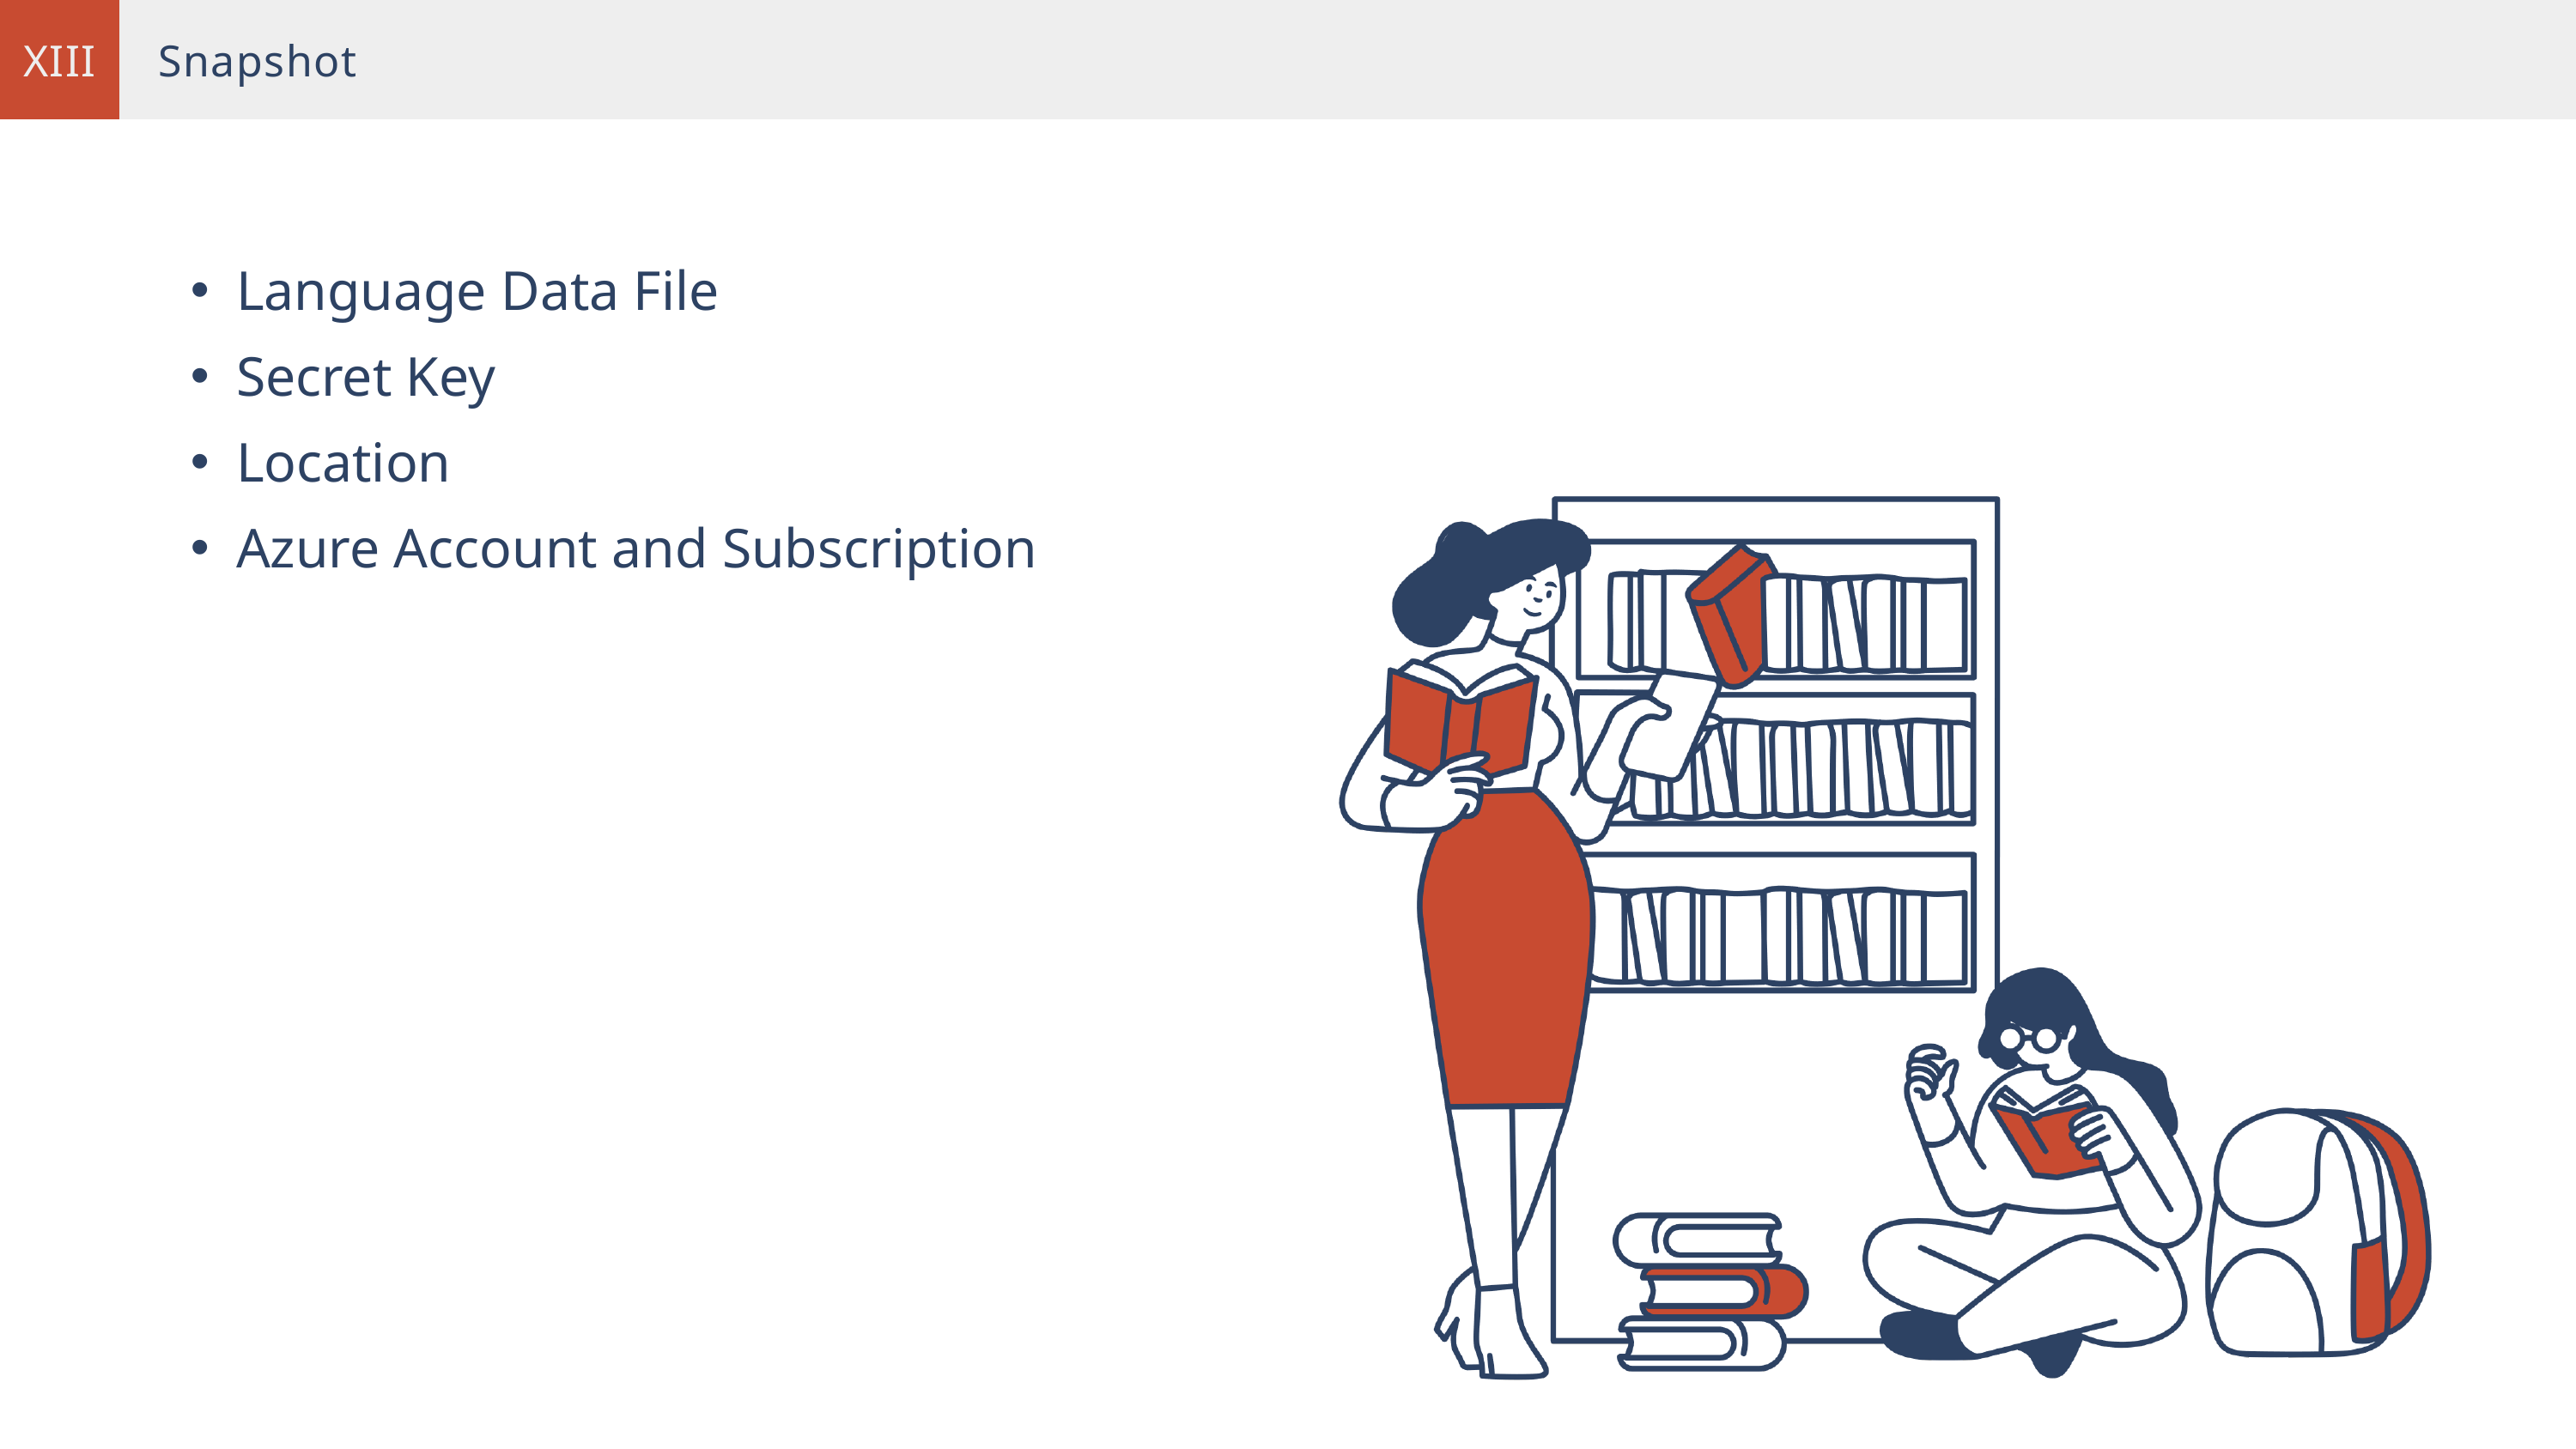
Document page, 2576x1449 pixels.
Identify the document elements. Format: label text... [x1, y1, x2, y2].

picture [1336, 495, 2432, 1380]
text_box Language Data File Secret Key Location Azure Account and Subscription [144, 235, 2418, 665]
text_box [120, 0, 2576, 120]
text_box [0, 0, 120, 120]
